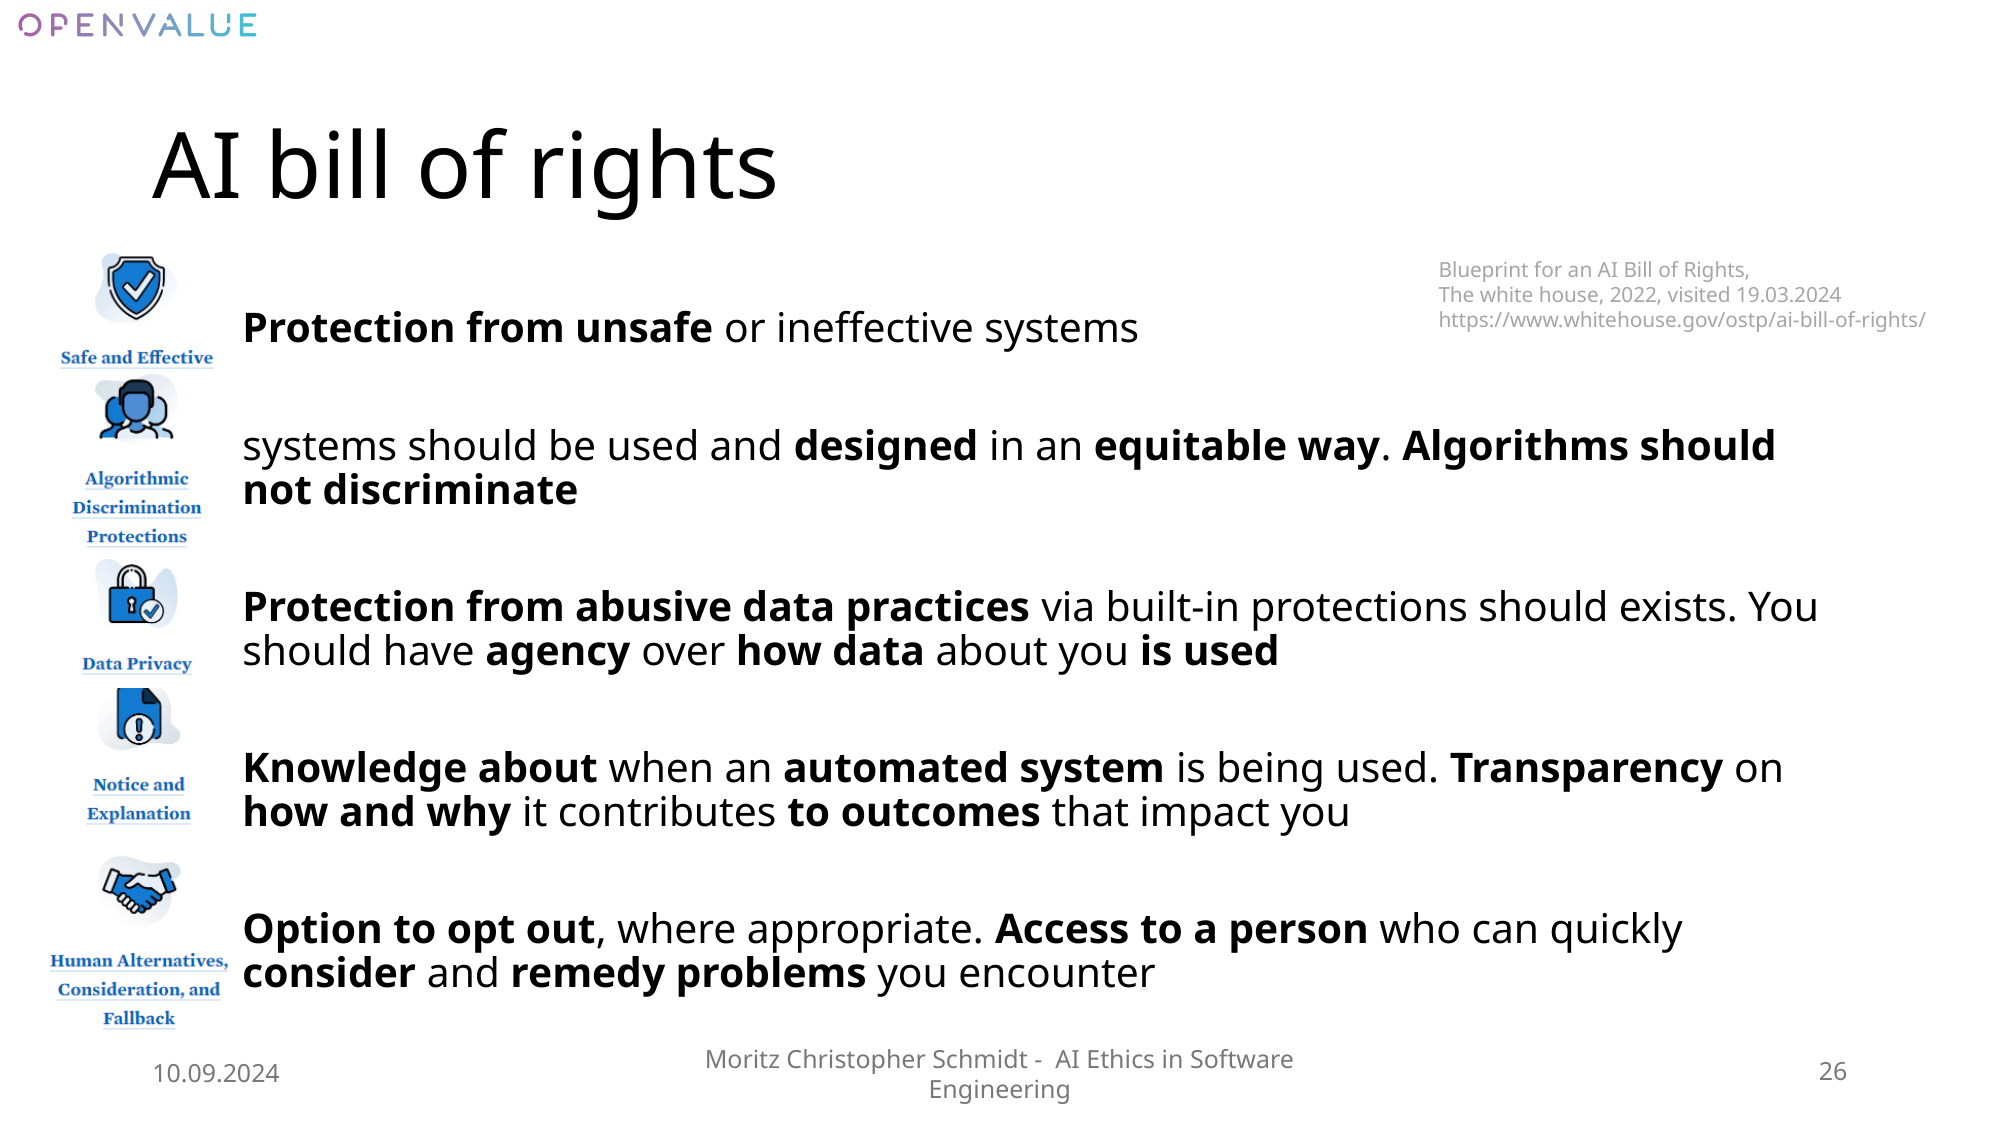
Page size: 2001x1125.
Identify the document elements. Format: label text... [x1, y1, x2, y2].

picture [52, 242, 223, 827]
footer Moritz Christopher Schmidt - AI Ethics in Software Engineering [647, 1043, 1353, 1104]
slide_number 26 [1412, 1042, 1863, 1103]
text_box Blueprint for an AI Bill of Rights, The white house, 2022, visited 19.03.2024 https://www.whitehouse.gov/ostp/ai-bill-of-rights/ [1423, 249, 1942, 340]
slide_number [137, 1042, 588, 1103]
title AI bill of rights [137, 59, 1863, 278]
picture [18, 12, 257, 38]
picture [41, 841, 234, 1037]
list Protection from unsafe or ineffective systems systems should be used and designed in an equitable way. Algorithms should not discriminate Protection from abusive data practices via built-in protections should exists. You should have agency over how data about you is used Knowledge about when an automated system is being used. Transparency on how and why it contributes to outcomes that impact you Option to opt out, where appropriate. Access to a person who can quickly consider and remedy problems you encounter [227, 300, 1863, 1014]
